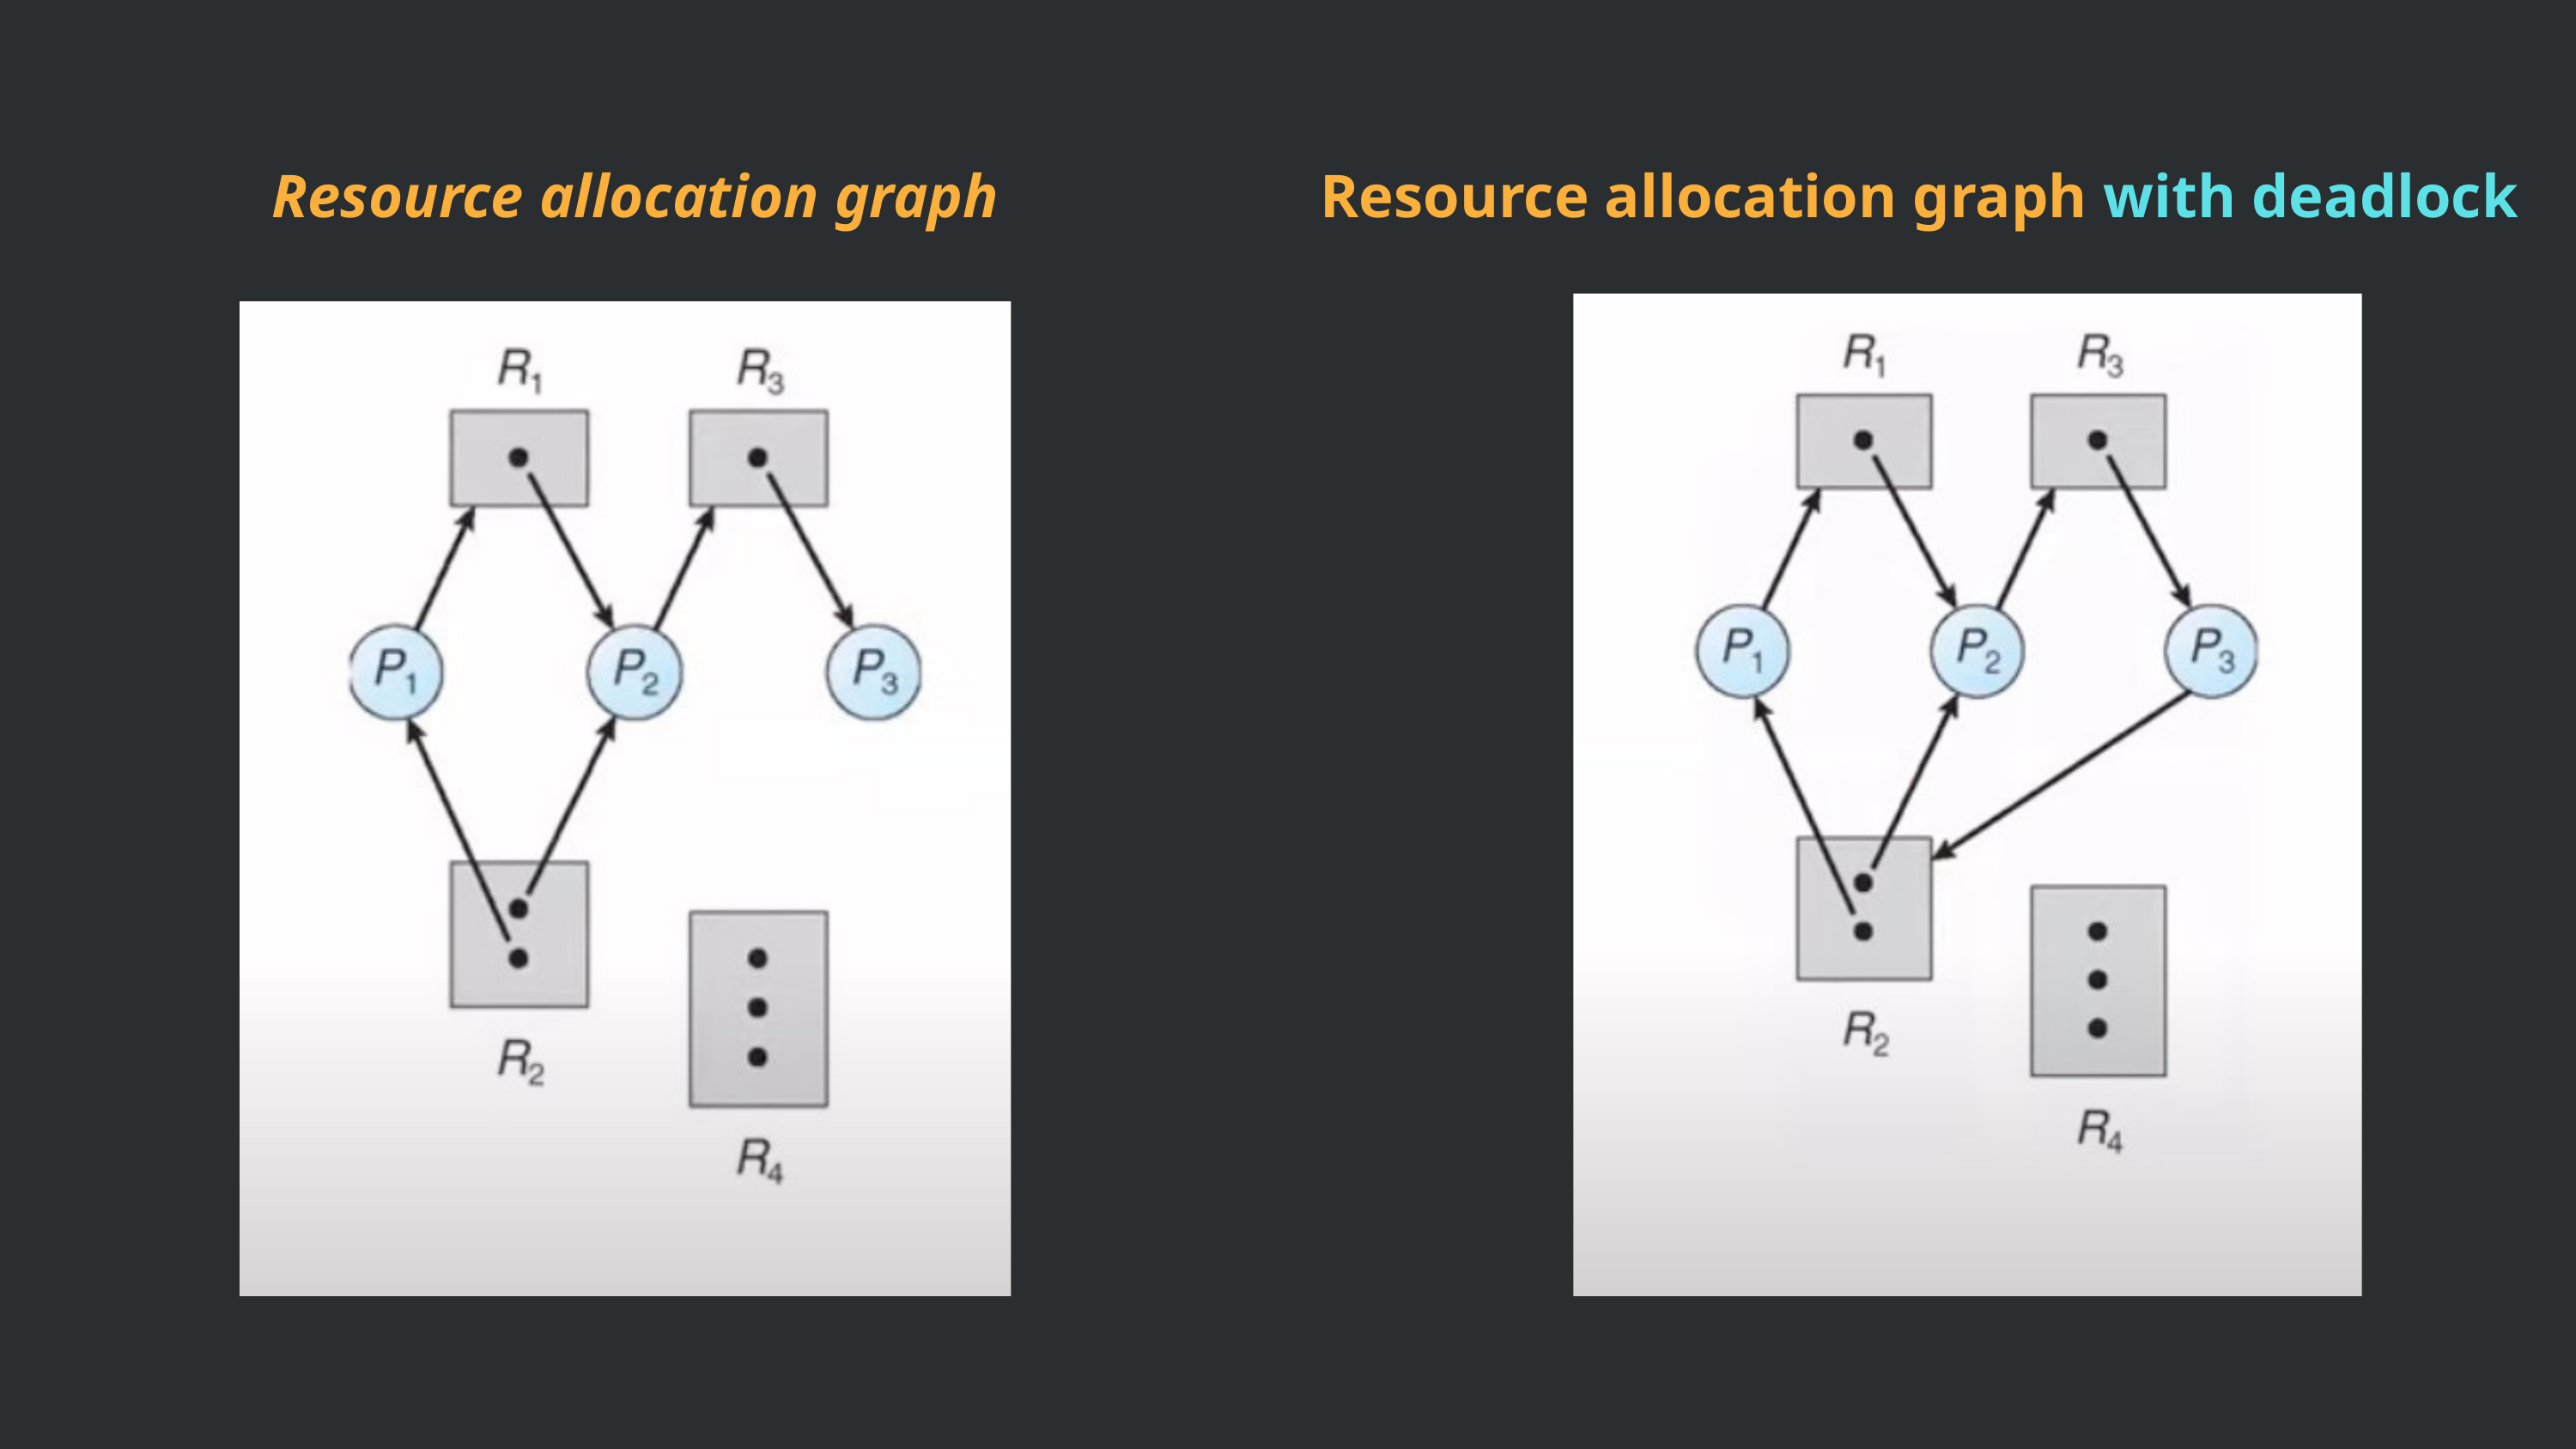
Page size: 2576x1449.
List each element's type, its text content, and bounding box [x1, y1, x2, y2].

text_box Resource allocation graph with deadlock [1198, 146, 2576, 229]
text_box [239, 301, 1012, 1296]
text_box Resource allocation graph [253, 146, 1018, 229]
text_box [1573, 294, 2362, 1296]
